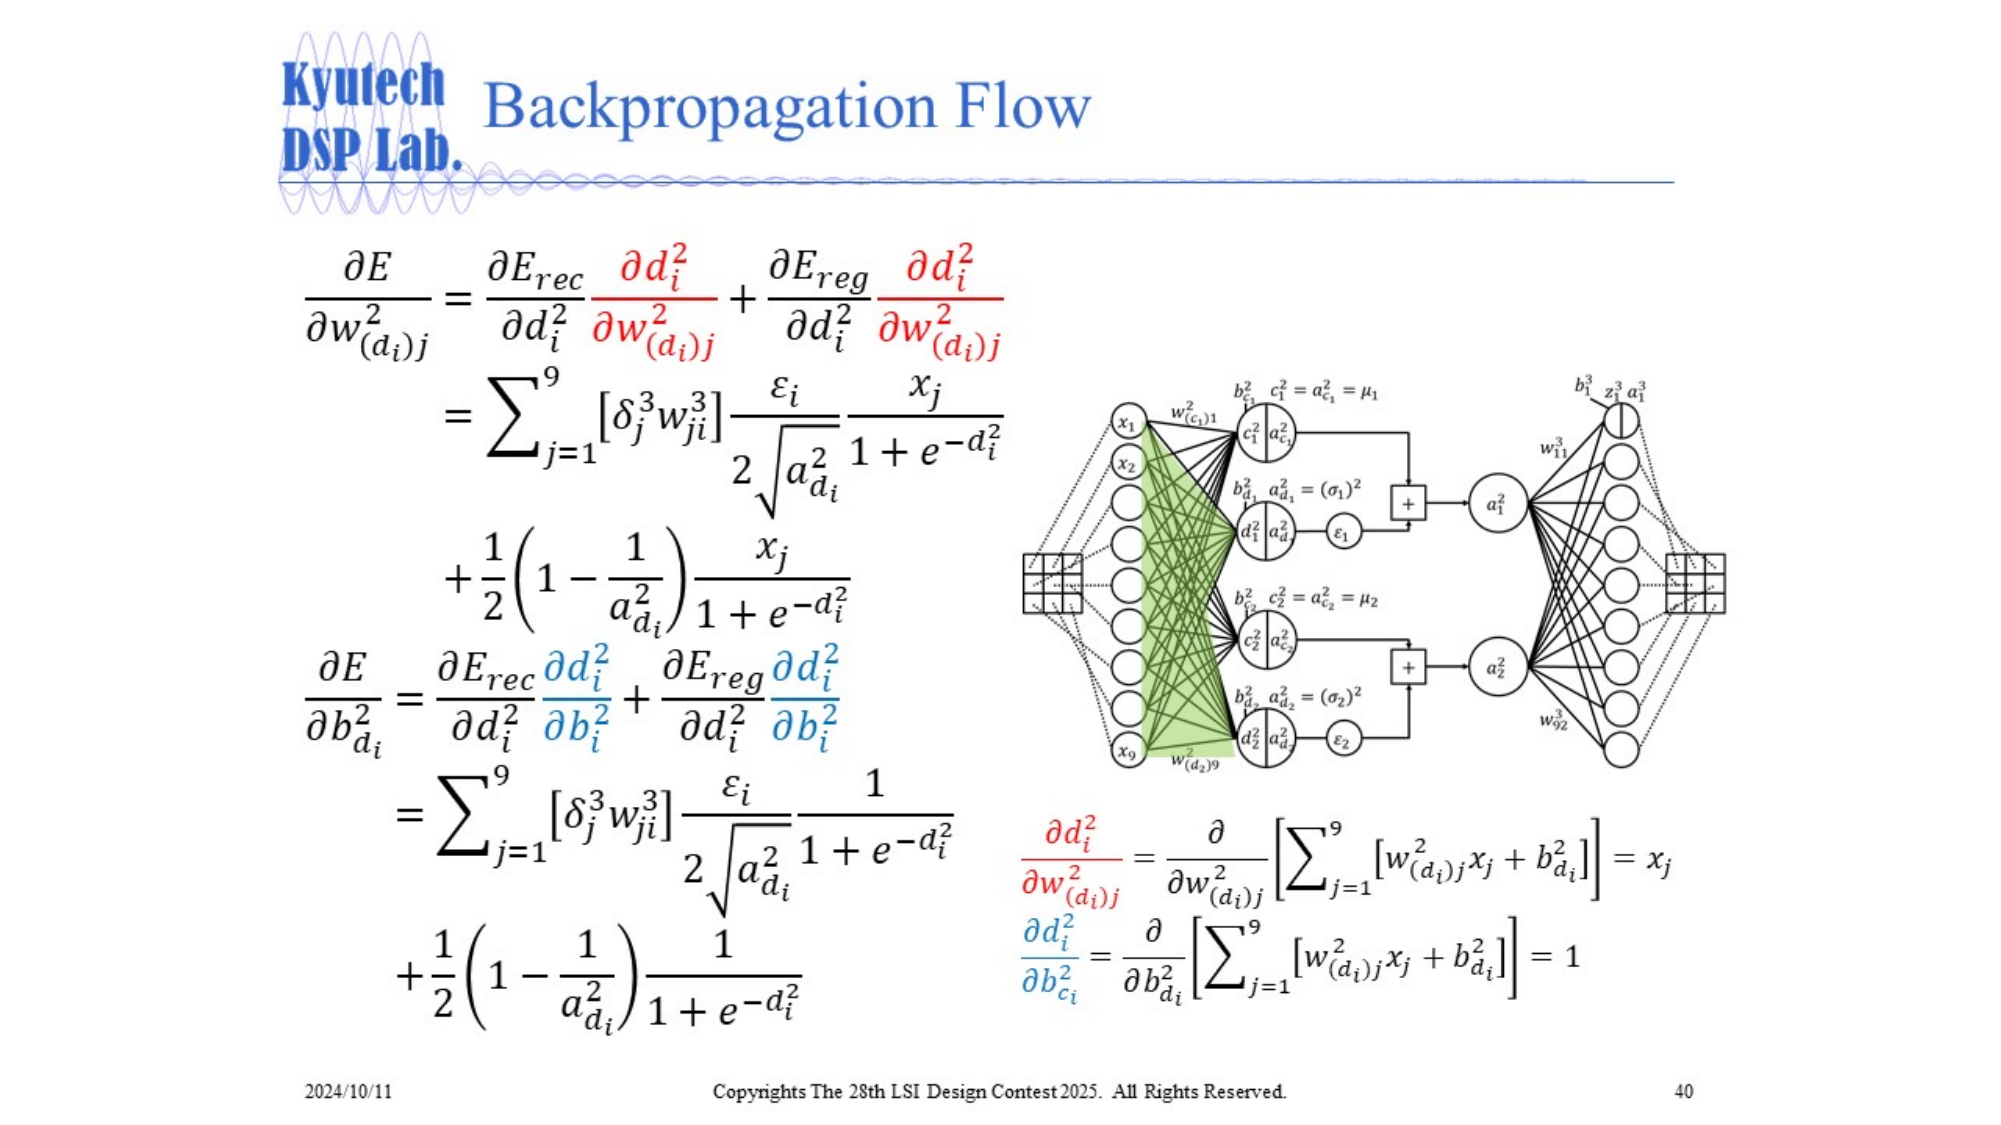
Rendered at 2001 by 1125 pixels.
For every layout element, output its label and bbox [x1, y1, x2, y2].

picture [249, 0, 1751, 1125]
